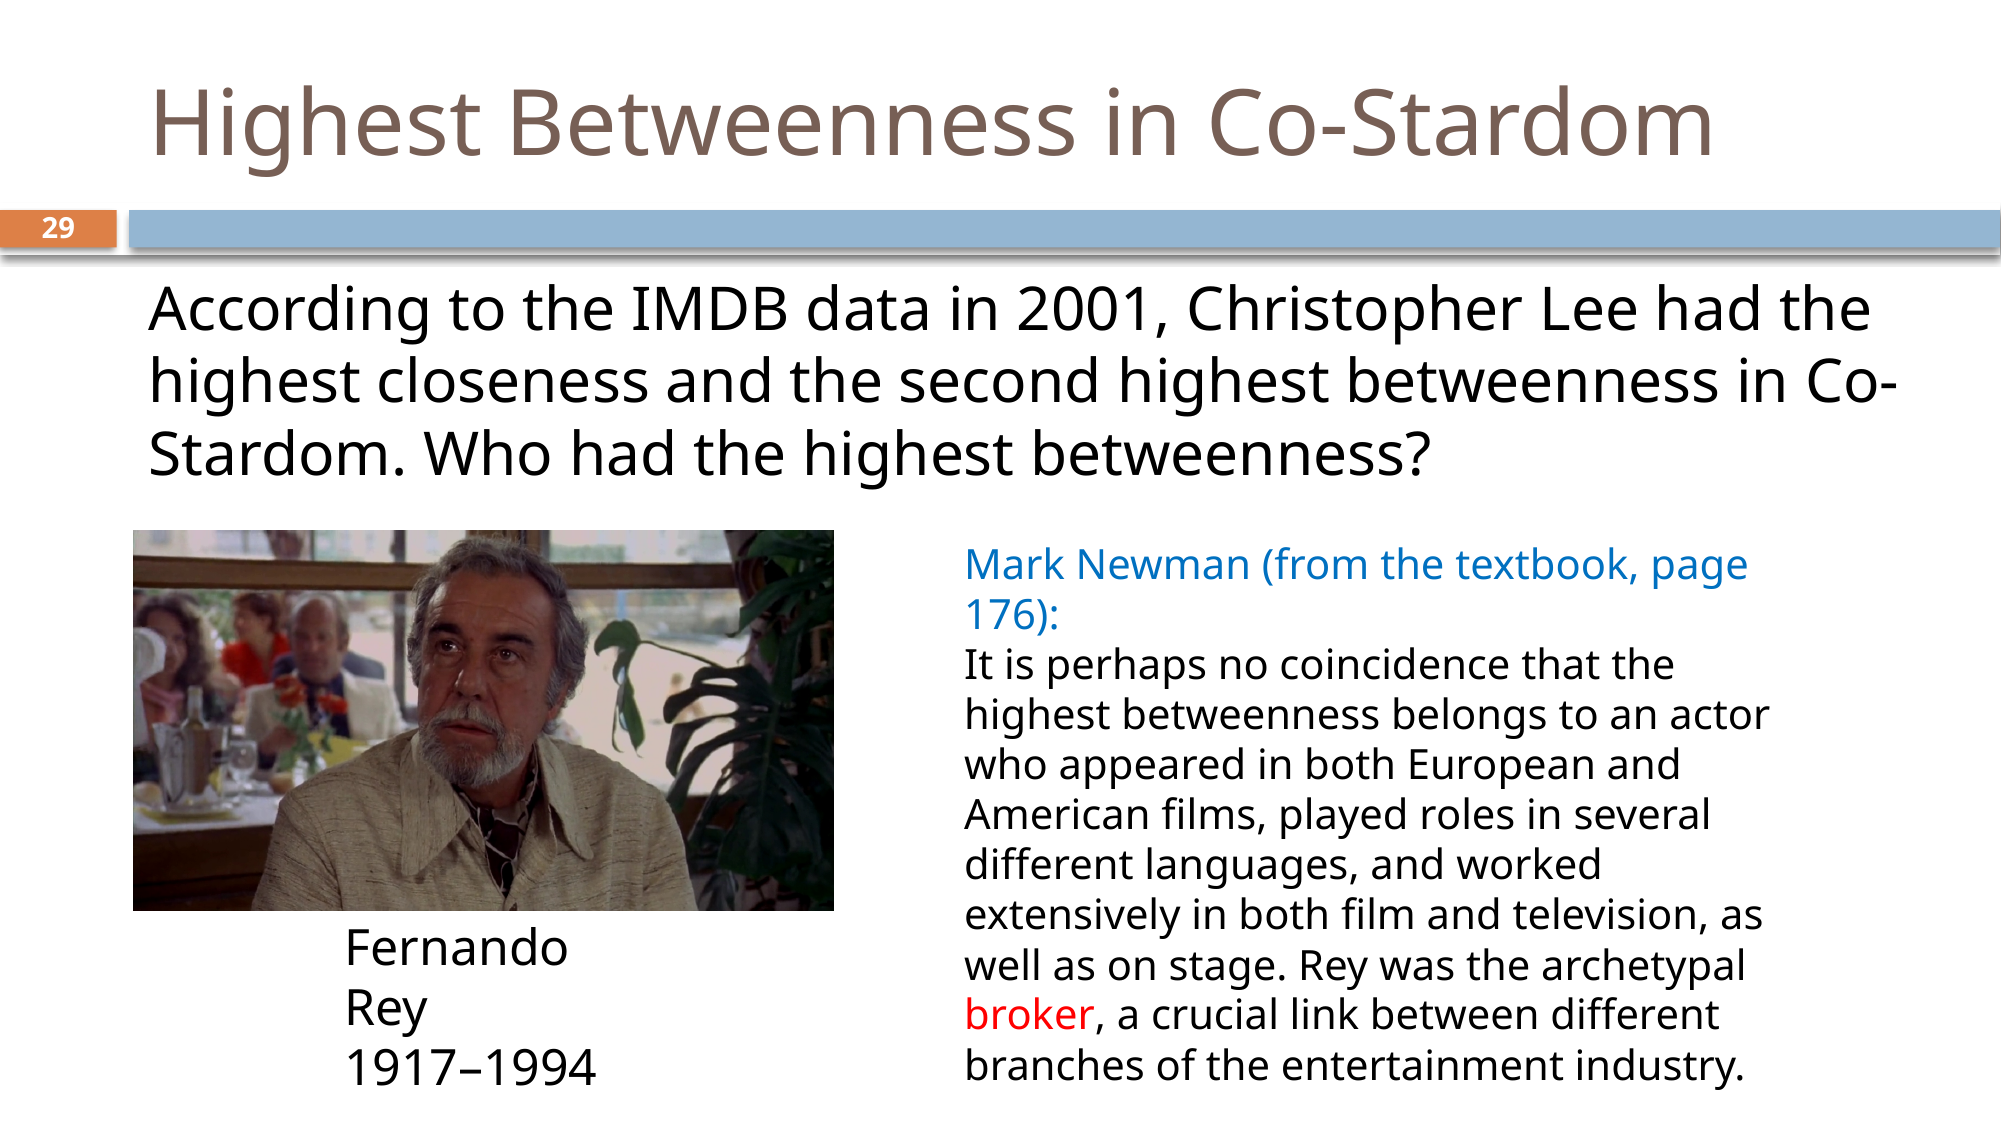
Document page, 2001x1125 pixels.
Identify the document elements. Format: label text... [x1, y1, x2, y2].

list According to the IMDB data in 2001, Christopher Lee had the highest closeness and the second highest betweenness in Co-Stardom. Who had the highest betweenness? [133, 262, 1918, 1000]
picture [133, 530, 835, 911]
slide_number 29 [0, 208, 117, 249]
text_box Mark Newman (from the textbook, page 176): It is perhaps no coincidence that the highest betweenness belongs to an actor who appeared in both European and American films, played roles in several different languages, and worked extensively in both film and television, as well as on stage. Rey was the archetypal broker, a crucial link between different branches of the entertainment industry. [949, 530, 1802, 1096]
text_box Fernando Rey 1917–1994 [329, 921, 639, 1104]
title Highest Betweenness in Co-Stardom [133, 37, 1918, 200]
